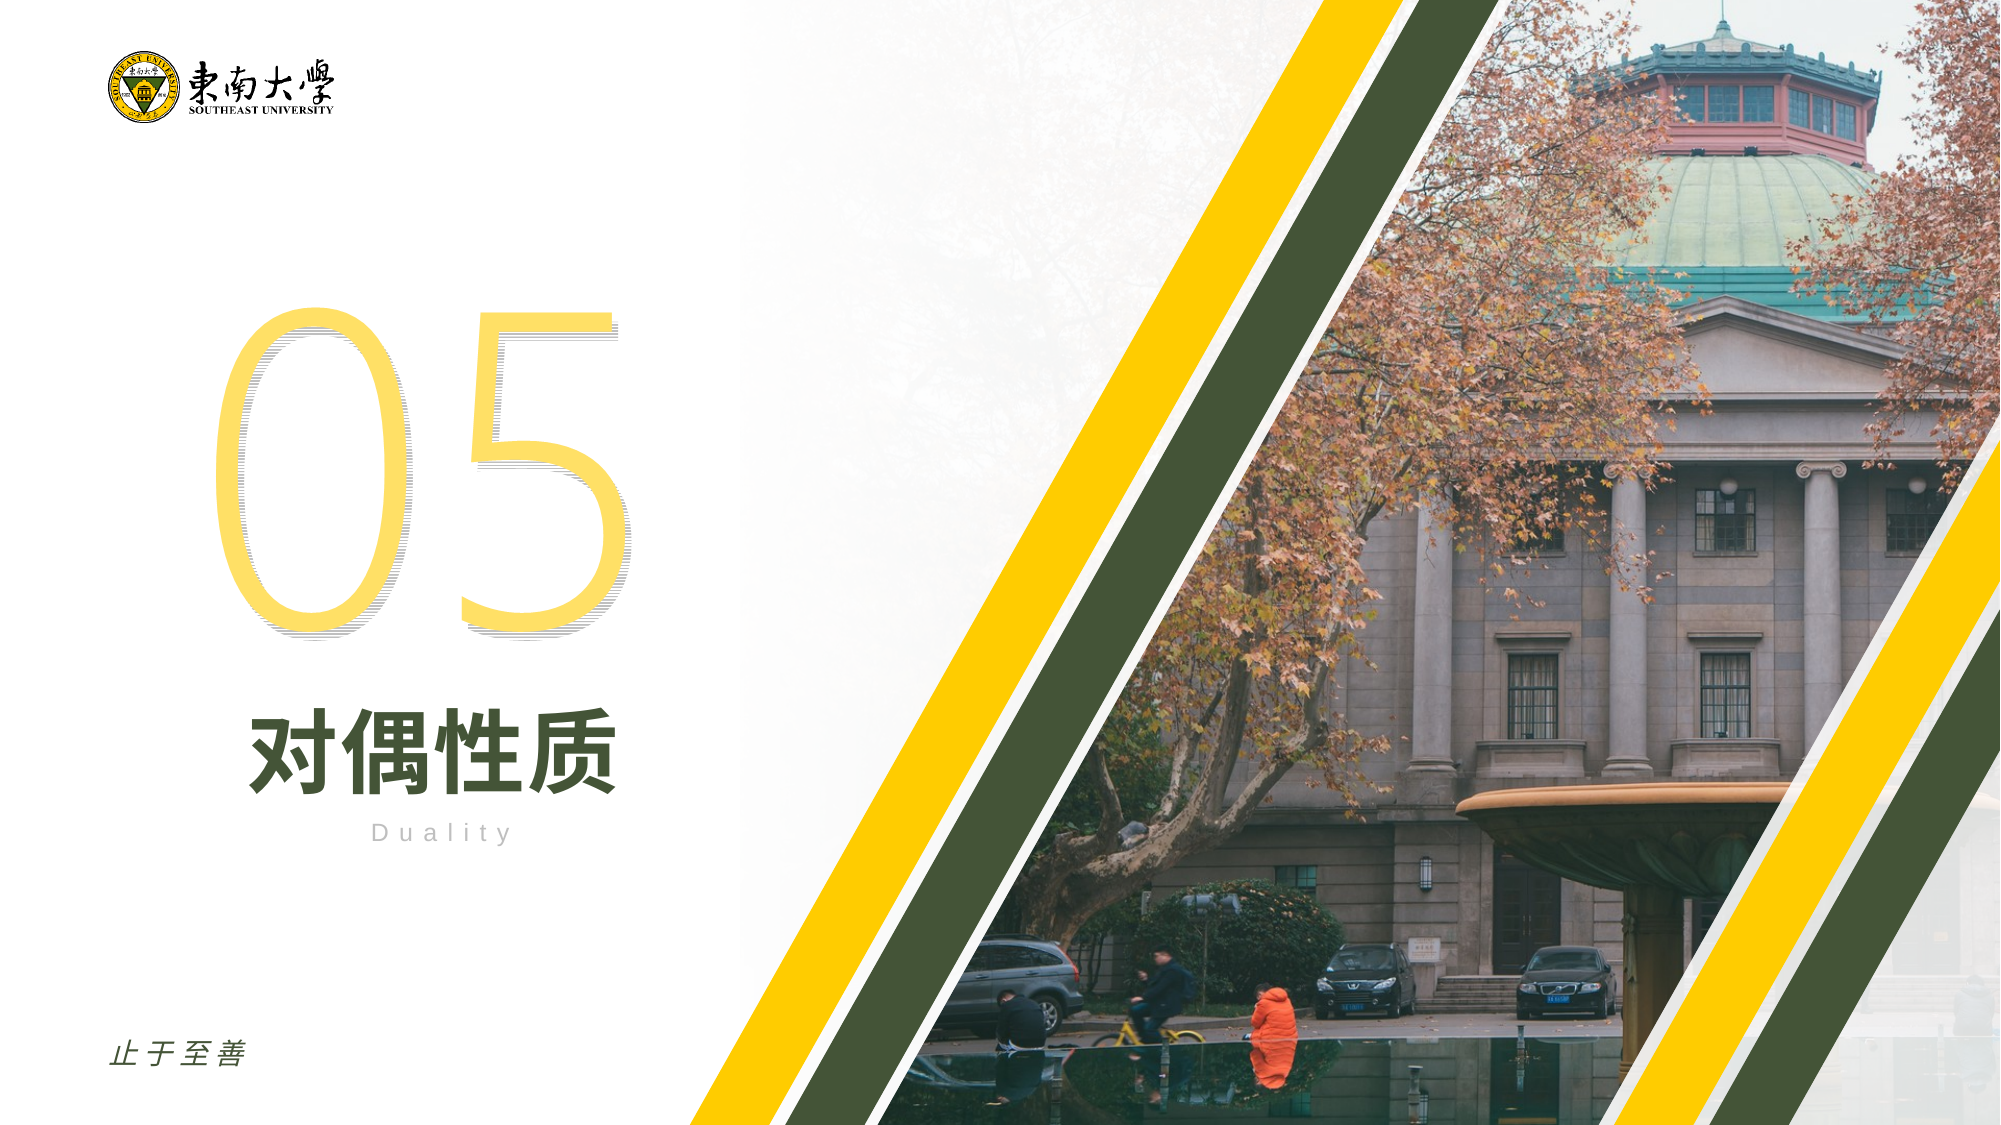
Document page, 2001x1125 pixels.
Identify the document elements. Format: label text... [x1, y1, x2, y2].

slide_number 止于至善 [108, 1022, 657, 1083]
list Duality [0, 796, 881, 867]
list 对偶性质 [0, 687, 881, 796]
picture [877, 0, 2000, 1125]
picture [108, 51, 334, 123]
picture [182, 220, 671, 747]
